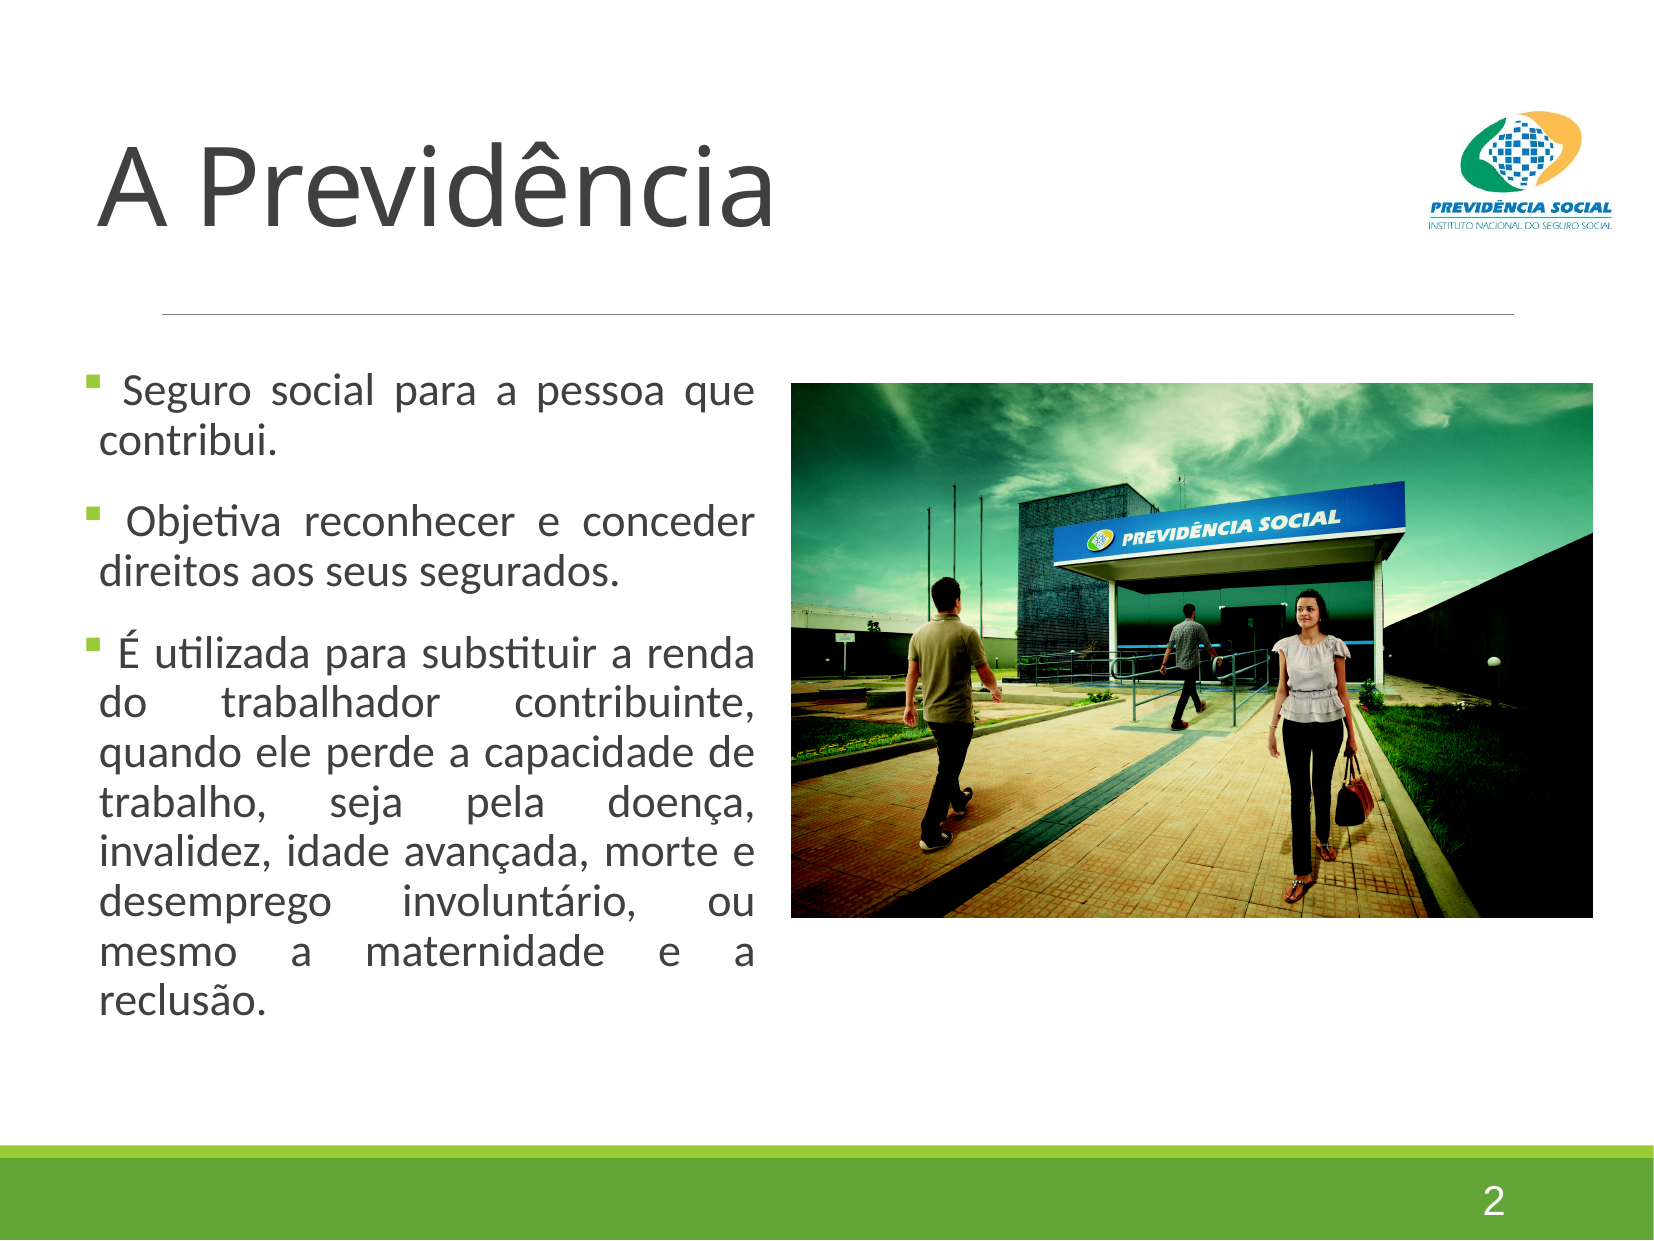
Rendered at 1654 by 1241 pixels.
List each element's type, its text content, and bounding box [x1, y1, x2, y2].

title A Previdência [82, 49, 1571, 257]
list Seguro social para a pessoa que contribui. Objetiva reconhecer e conceder direitos aos seus segurados. É utilizada para substituir a renda do trabalhador contribuinte, quando ele perde a capacidade de trabalho, seja pela doença, invalidez, idade avançada, morte e desemprego involuntário, ou mesmo a maternidade e a reclusão. [82, 358, 756, 1128]
slide_number 2 [1342, 1167, 1521, 1235]
picture [790, 383, 1594, 918]
picture [1571, 111, 1612, 229]
